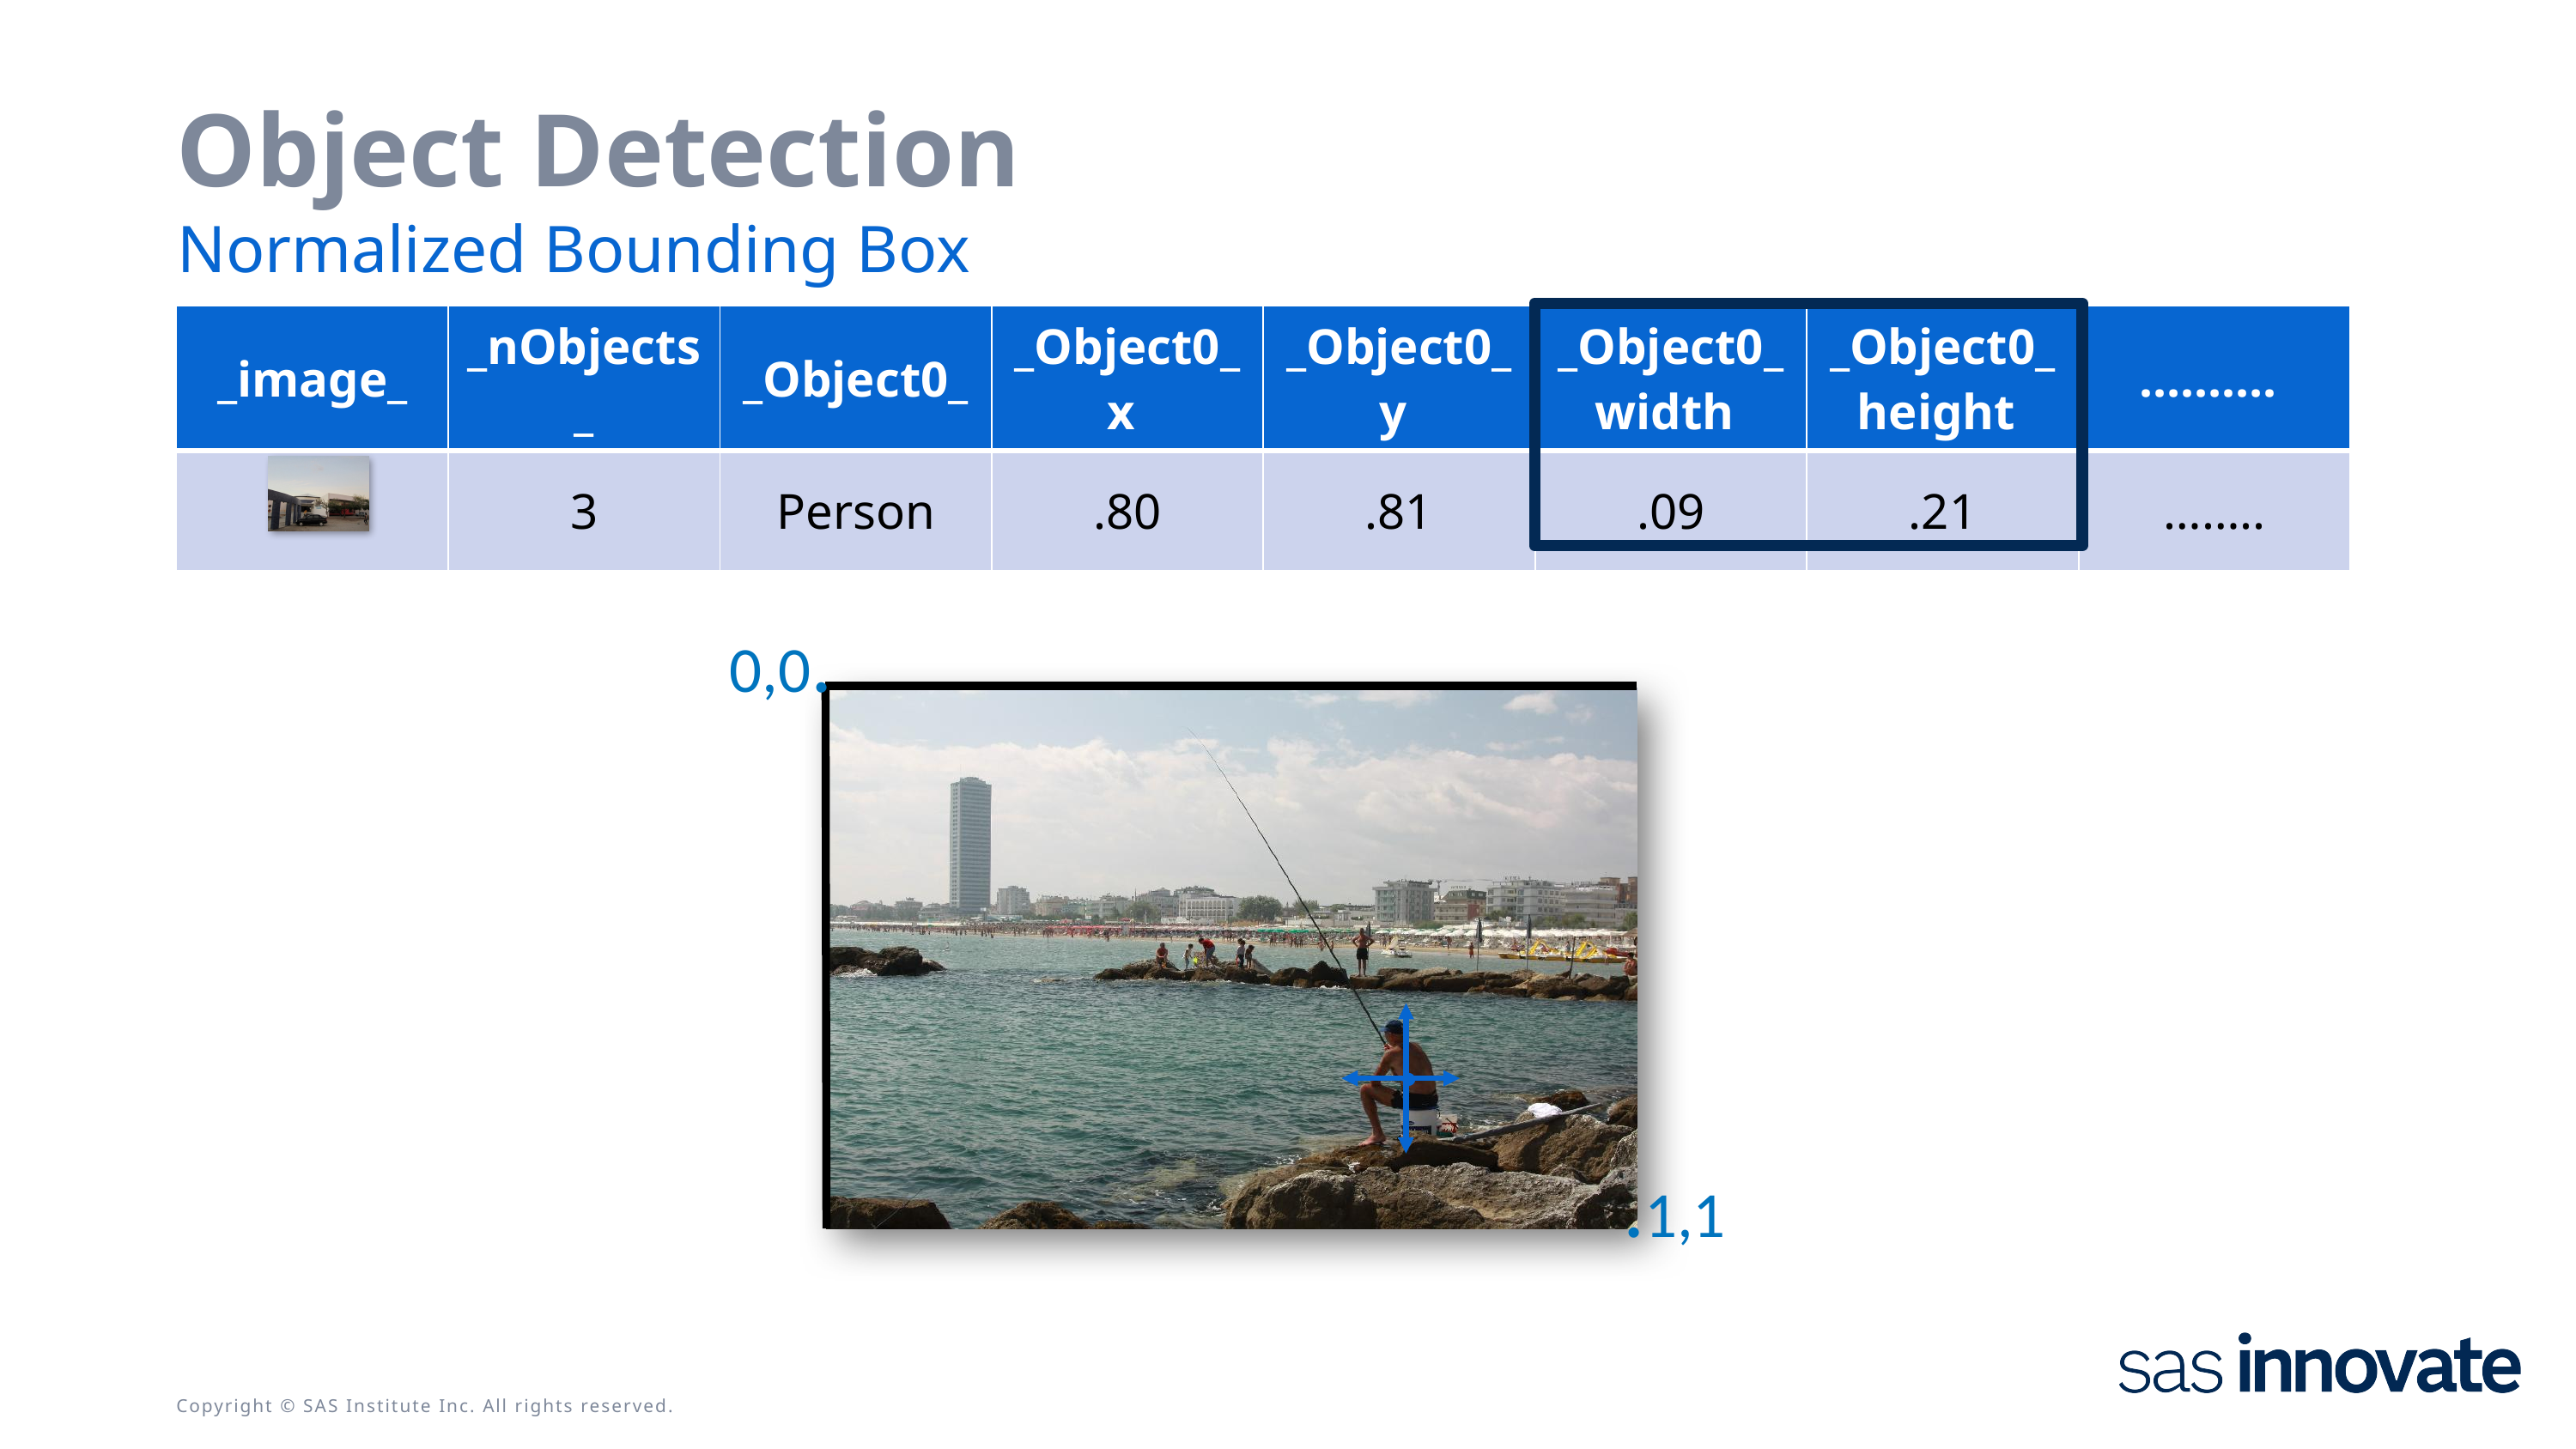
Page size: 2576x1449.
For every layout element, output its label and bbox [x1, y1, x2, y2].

table_header [449, 306, 720, 448]
table_header [2083, 306, 2349, 448]
picture [2003, 1185, 2576, 1449]
table_cell [177, 453, 447, 570]
title [176, 100, 2398, 209]
table_cell [993, 453, 1262, 570]
table_header [720, 306, 991, 448]
table_cell [449, 453, 720, 570]
table_header [177, 306, 447, 448]
text_box [1599, 1145, 1750, 1261]
table_header [993, 306, 1262, 448]
text_box [1341, 1003, 1460, 1154]
table_cell [2080, 453, 2349, 570]
picture [268, 456, 369, 531]
table_cell [1264, 453, 1534, 570]
table_cell [1536, 547, 1806, 570]
text_box [1534, 302, 2083, 547]
list [827, 688, 1637, 1229]
table_header [1264, 306, 1534, 448]
table_cell [1807, 547, 2078, 570]
list [177, 220, 2399, 298]
table_cell [720, 453, 991, 570]
text_box [714, 600, 1637, 1229]
